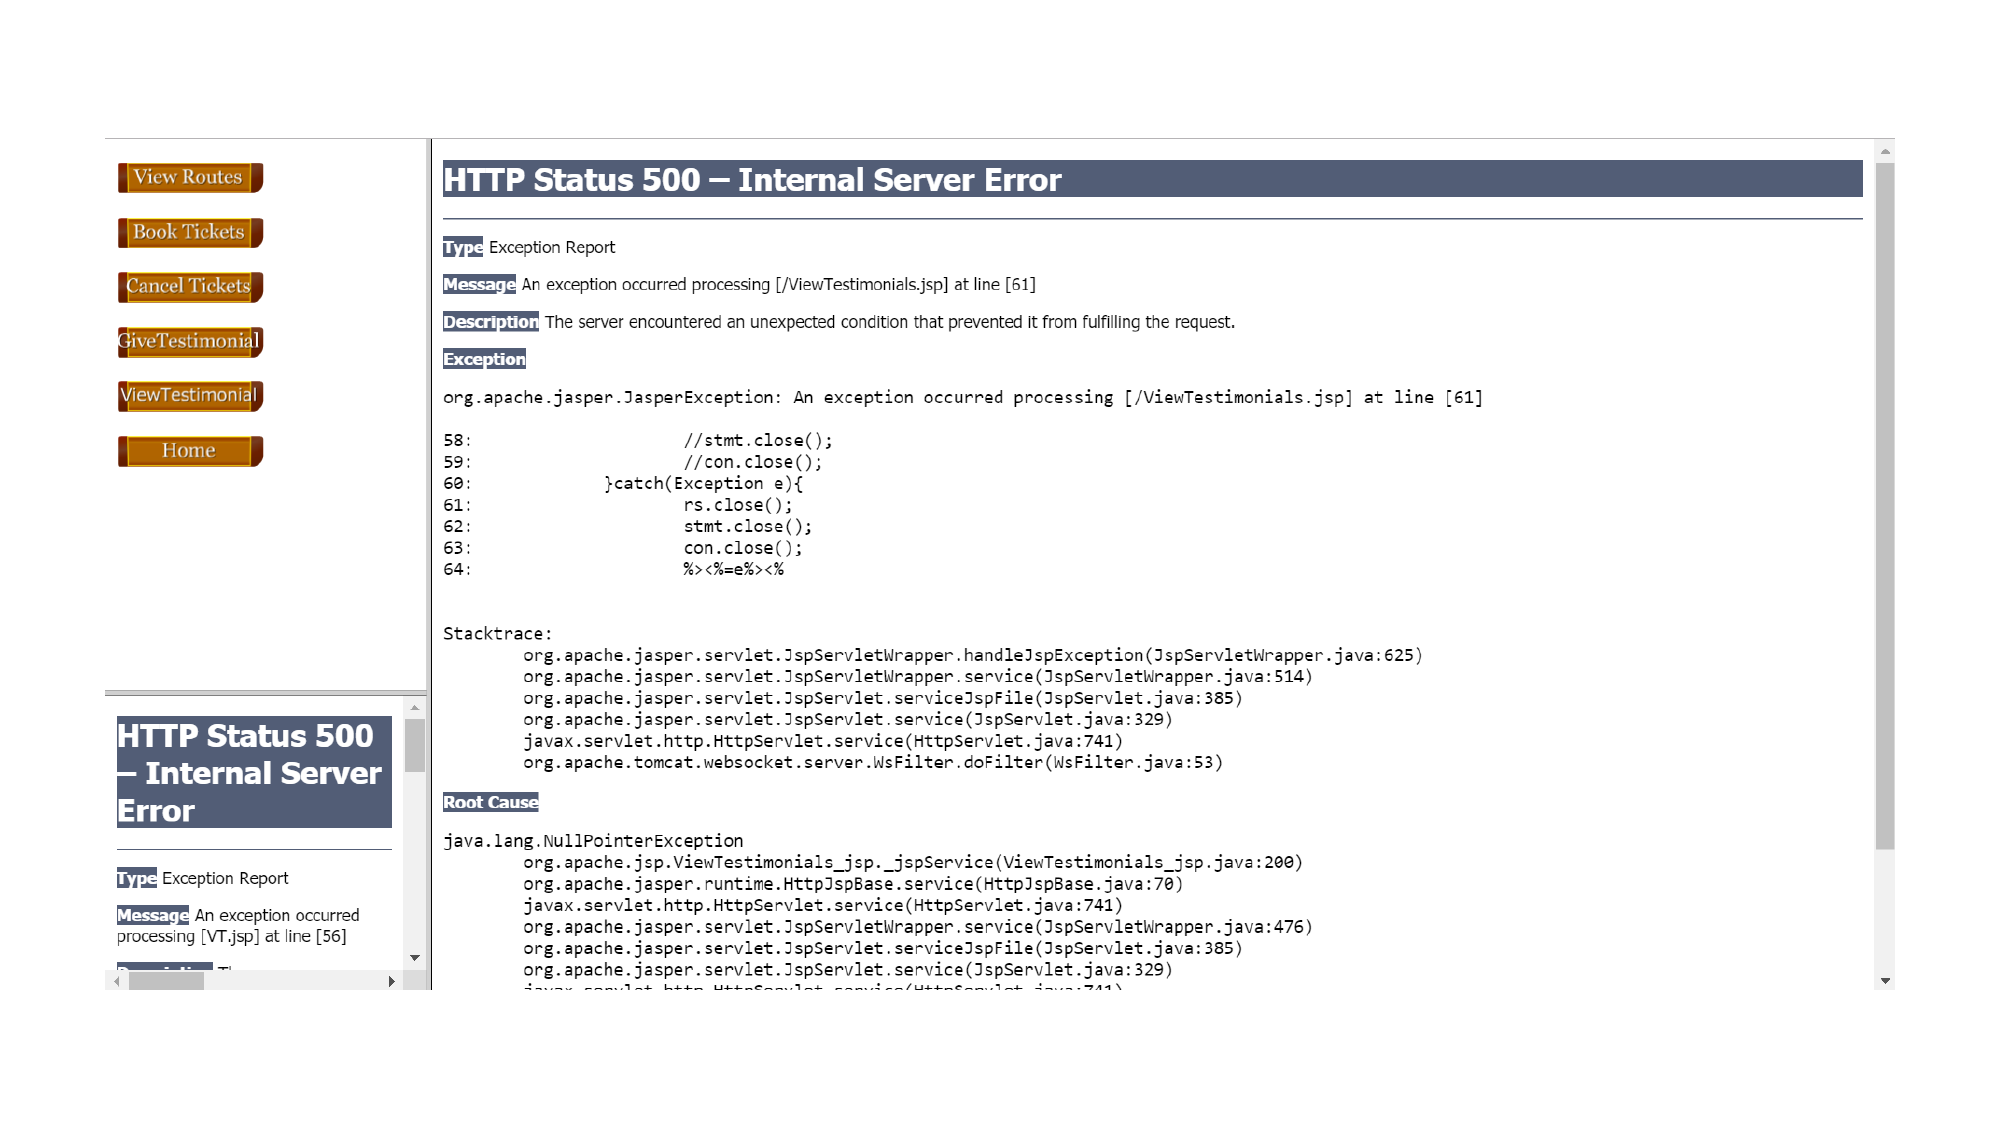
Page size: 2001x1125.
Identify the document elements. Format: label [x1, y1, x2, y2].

picture [105, 135, 1895, 990]
